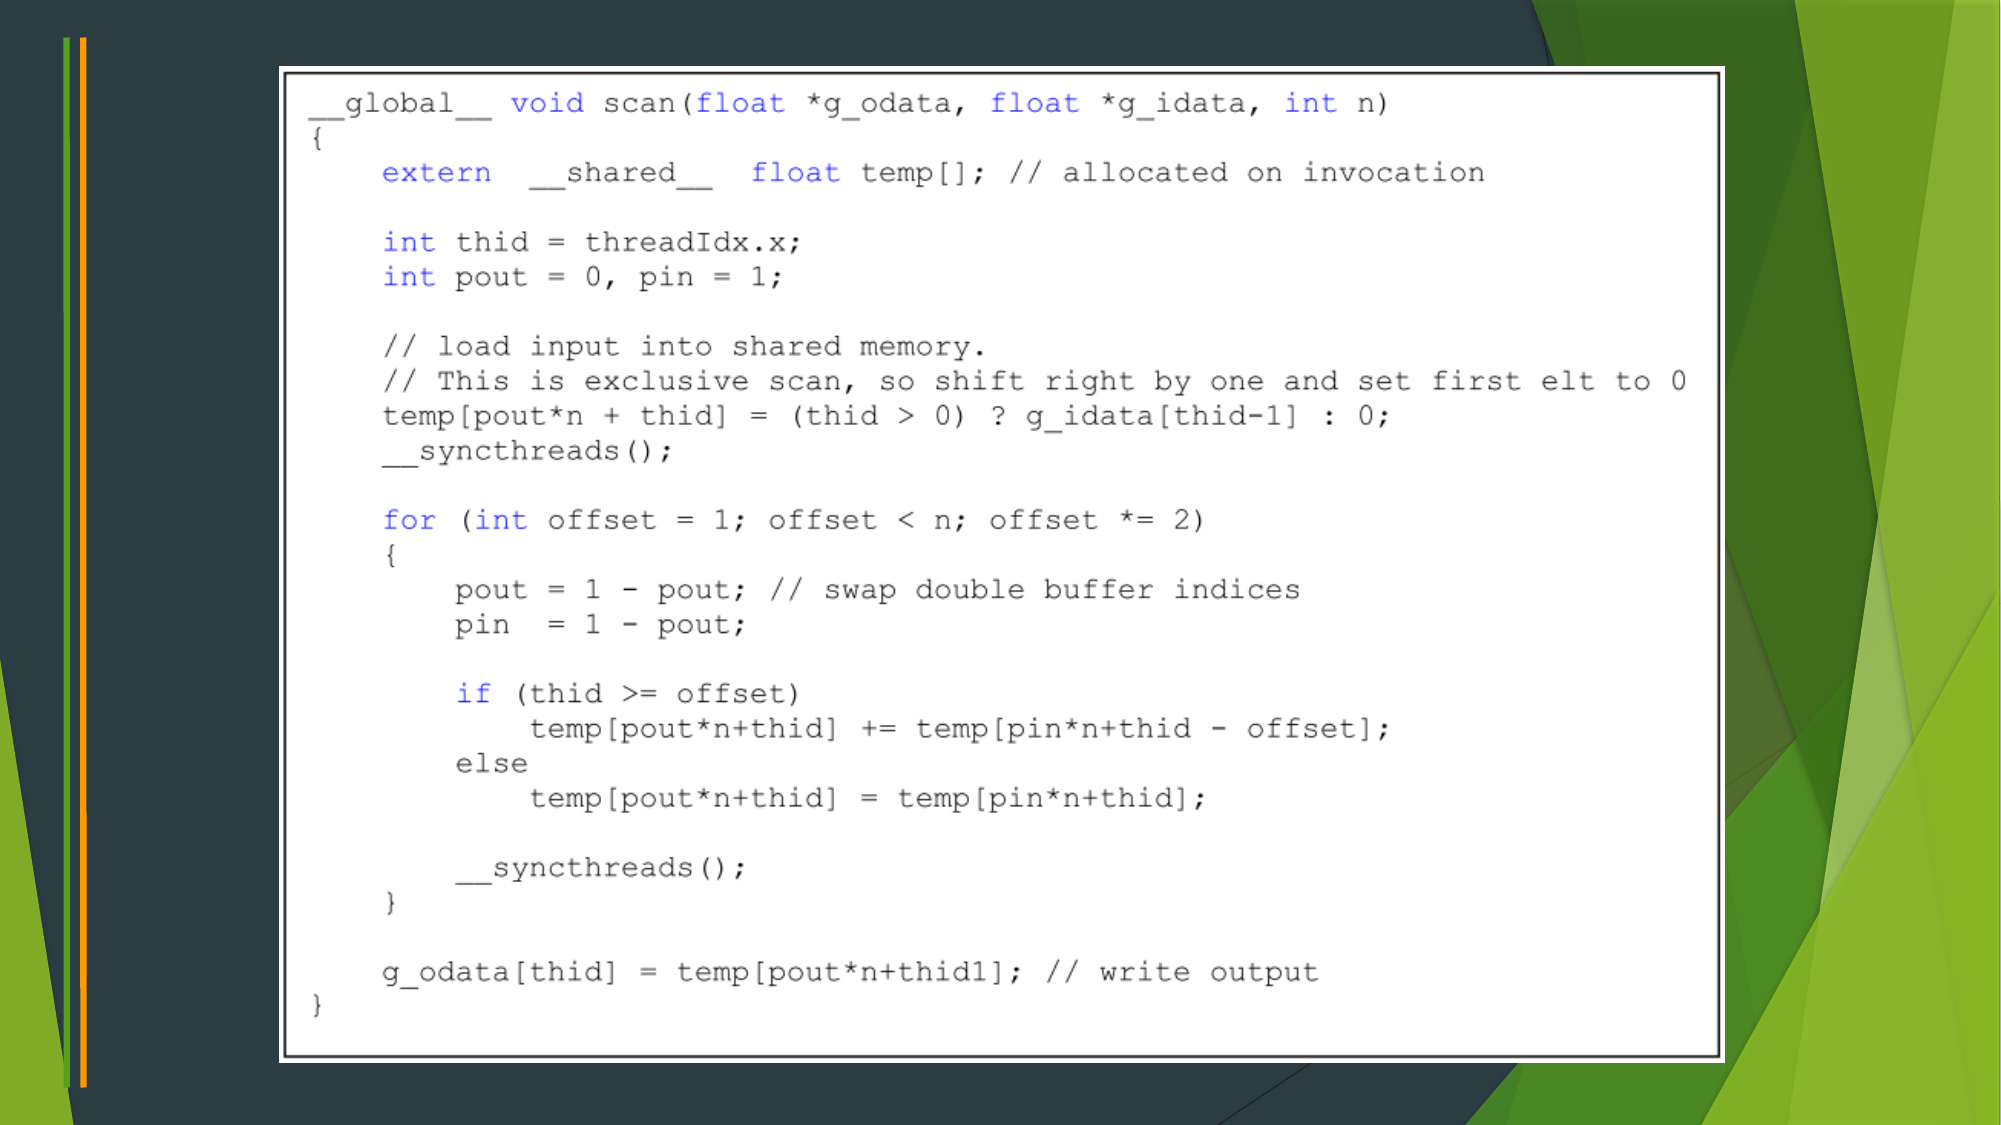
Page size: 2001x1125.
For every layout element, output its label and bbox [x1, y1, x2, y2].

picture [278, 65, 1726, 1064]
